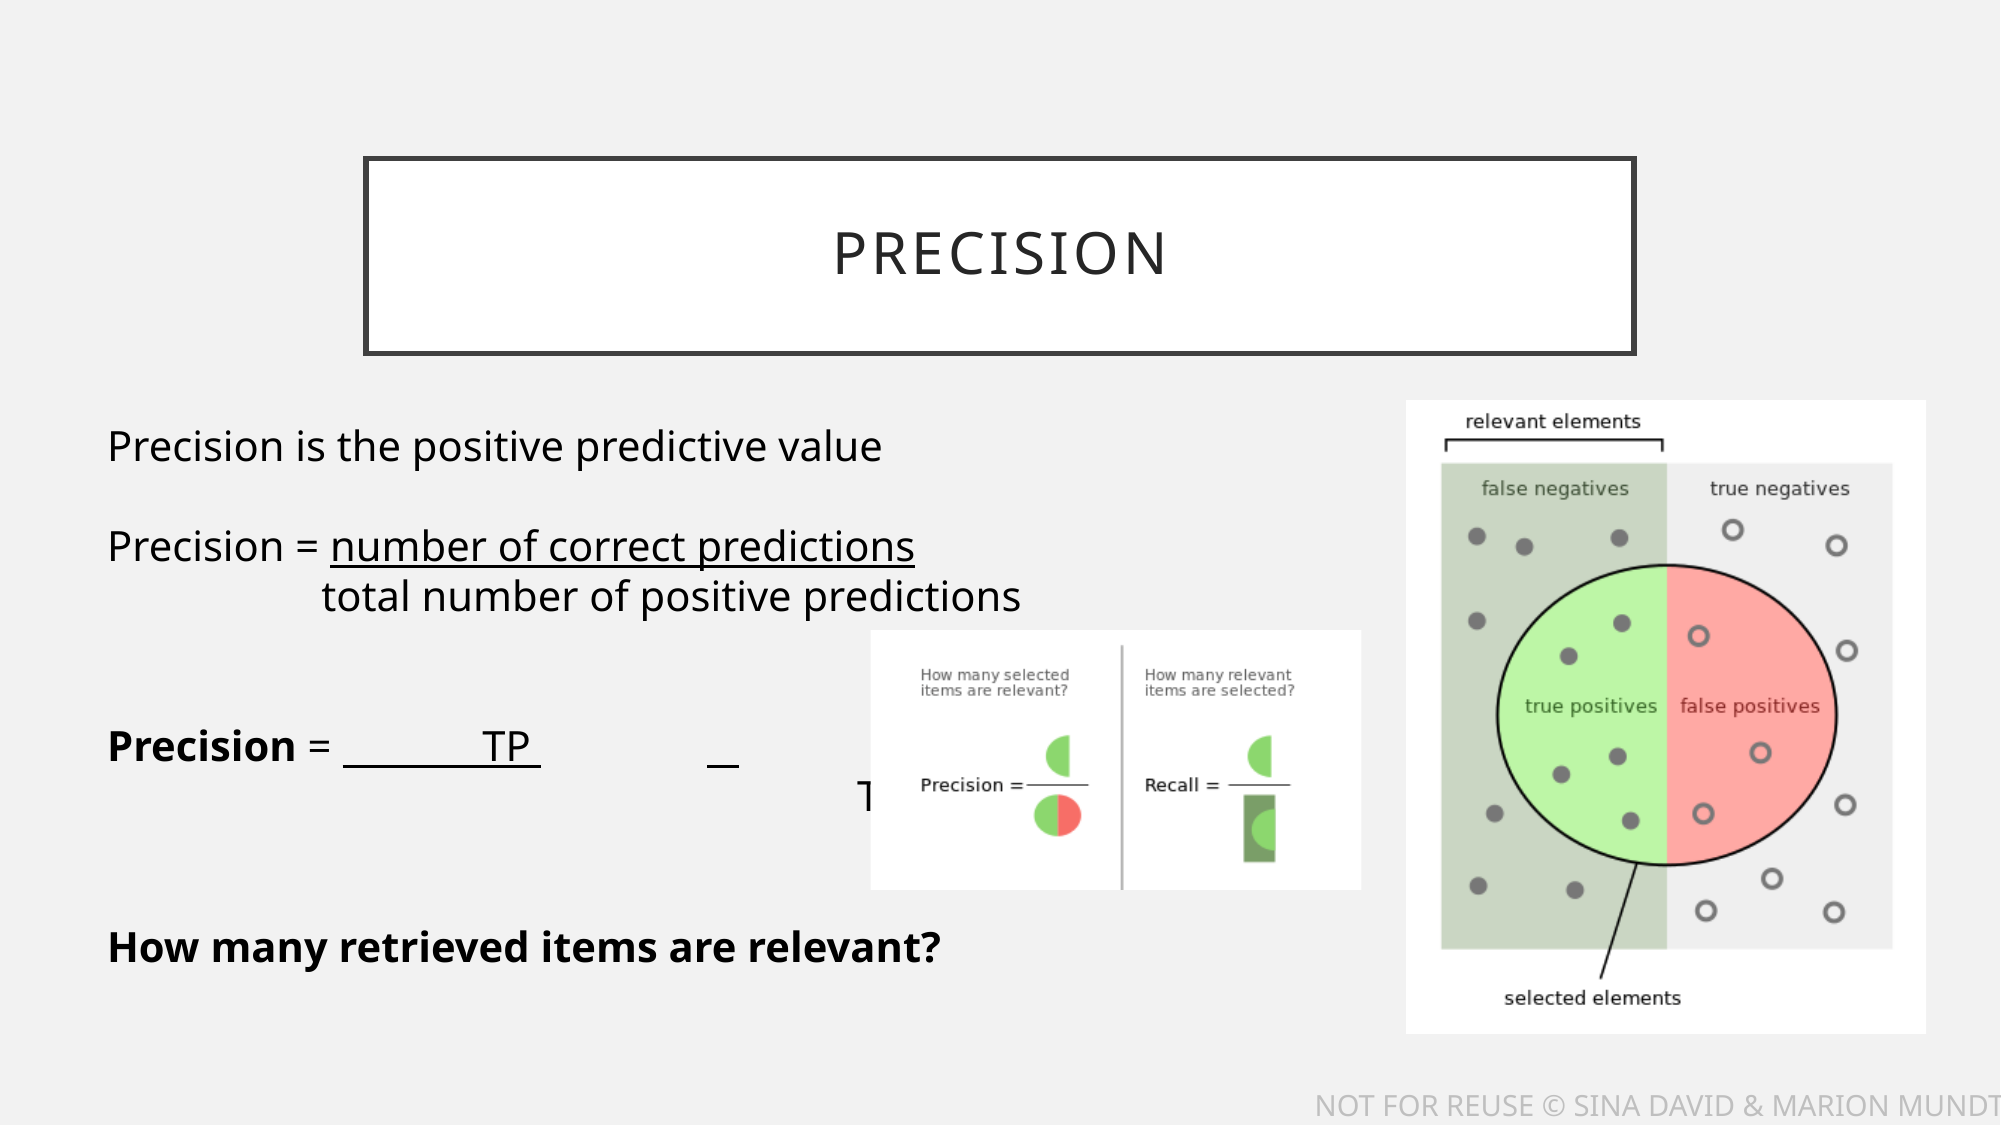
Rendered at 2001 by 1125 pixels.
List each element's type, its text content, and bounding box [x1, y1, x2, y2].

picture [870, 629, 1362, 890]
picture [1406, 400, 1927, 1034]
text_box Precision is the positive predictive value Precision = number of correct predictions total number of positive predictions Precision = TP TP + FP How many retrieved items are relevant? [92, 412, 1117, 978]
title Precision [363, 156, 1637, 356]
